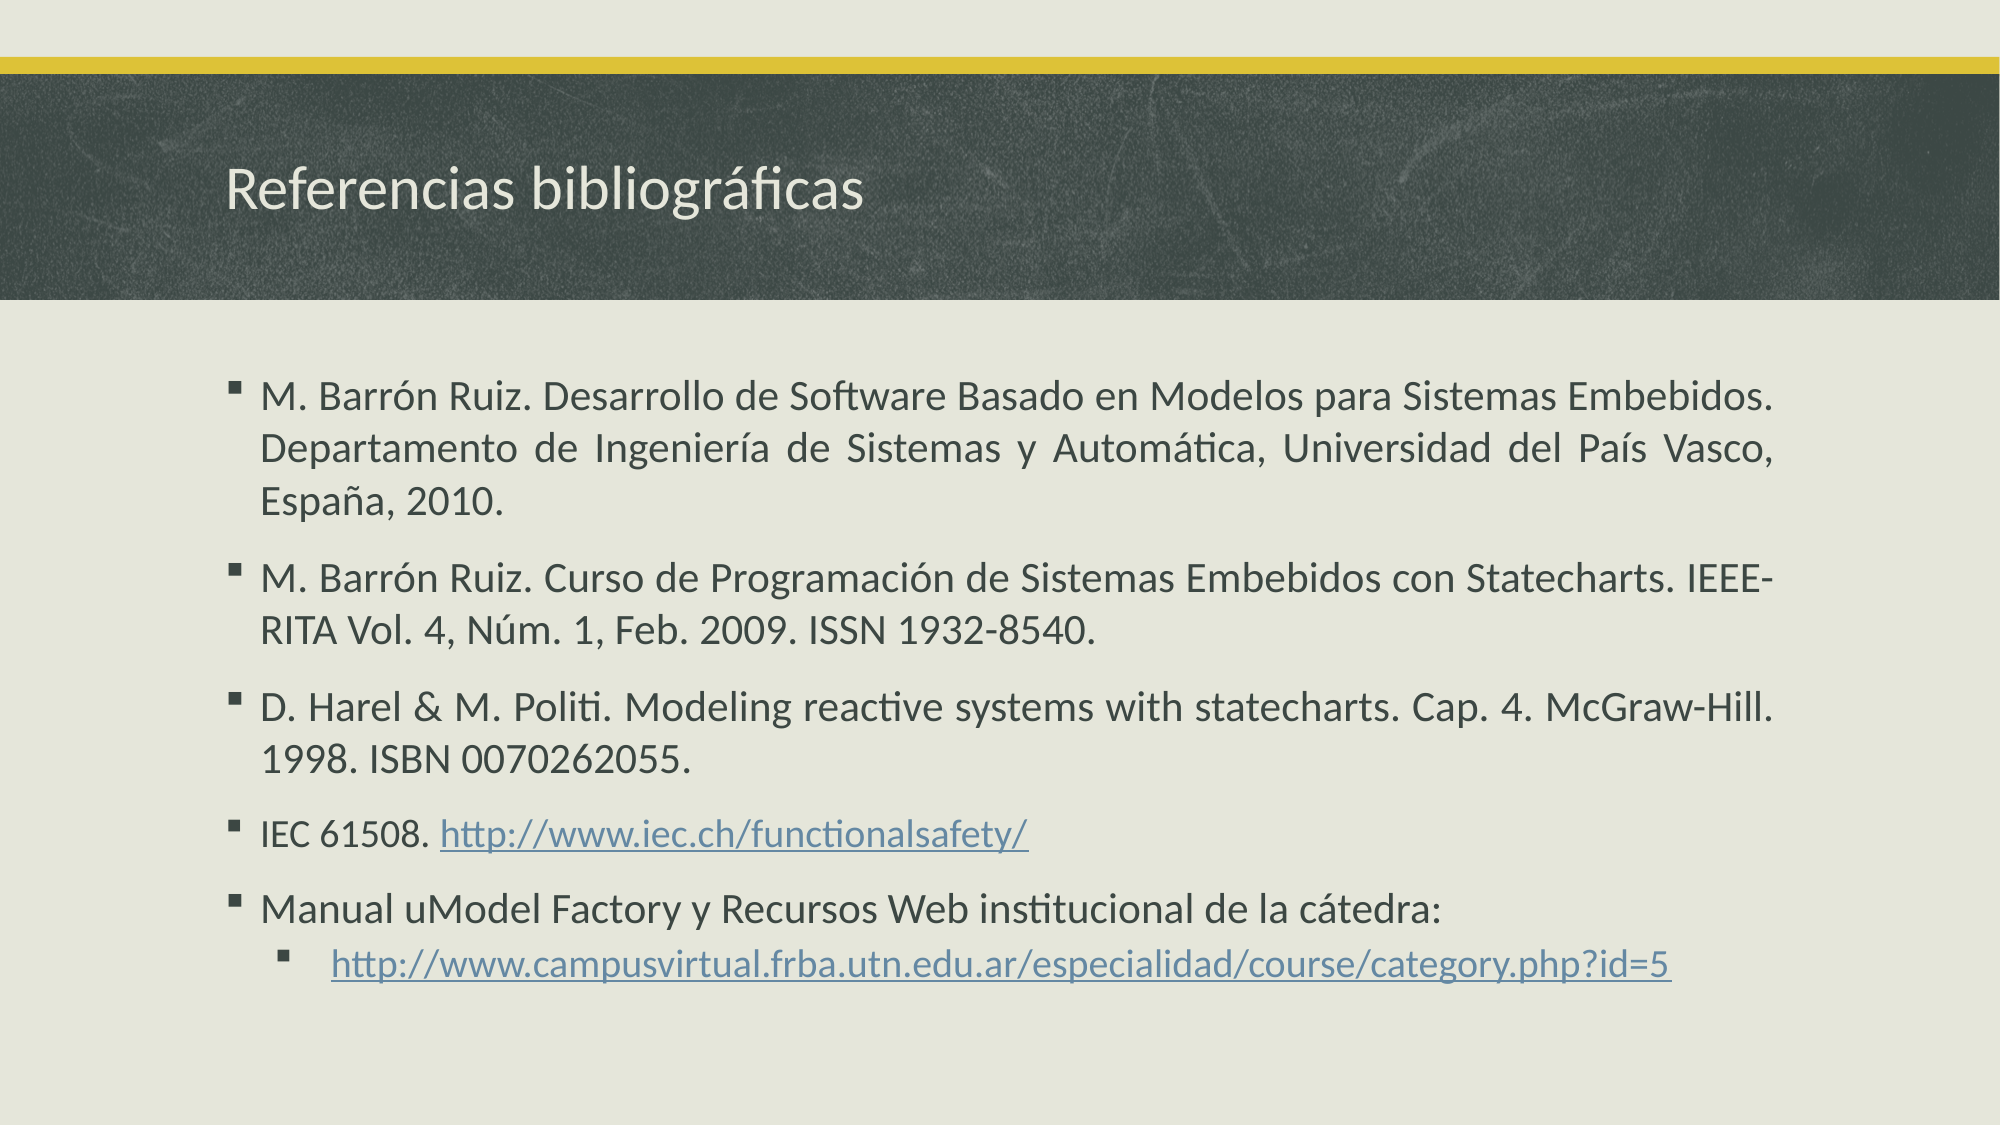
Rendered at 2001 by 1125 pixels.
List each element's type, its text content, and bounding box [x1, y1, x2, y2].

list M. Barrón Ruiz. Desarrollo de Software Basado en Modelos para Sistemas Embebidos. Departamento de Ingeniería de Sistemas y Automática, Universidad del País Vasco, España, 2010. M. Barrón Ruiz. Curso de Programación de Sistemas Embebidos con Statecharts. IEEE-RITA Vol. 4, Núm. 1, Feb. 2009. ISSN 1932-8540. D. Harel & M. Politi. Modeling reactive systems with statecharts. Cap. 4. McGraw-Hill. 1998. ISBN 0070262055. IEC 61508. http://www.iec.ch/functionalsafety/ Manual uModel Factory y Recursos Web institucional de la cátedra: http://www.campusvirtual.frba.utn.edu.ar/especialidad/course/category.php?id=5 [210, 360, 1791, 1014]
picture [0, 74, 2000, 300]
title Referencias bibliográficas [210, 76, 1790, 300]
